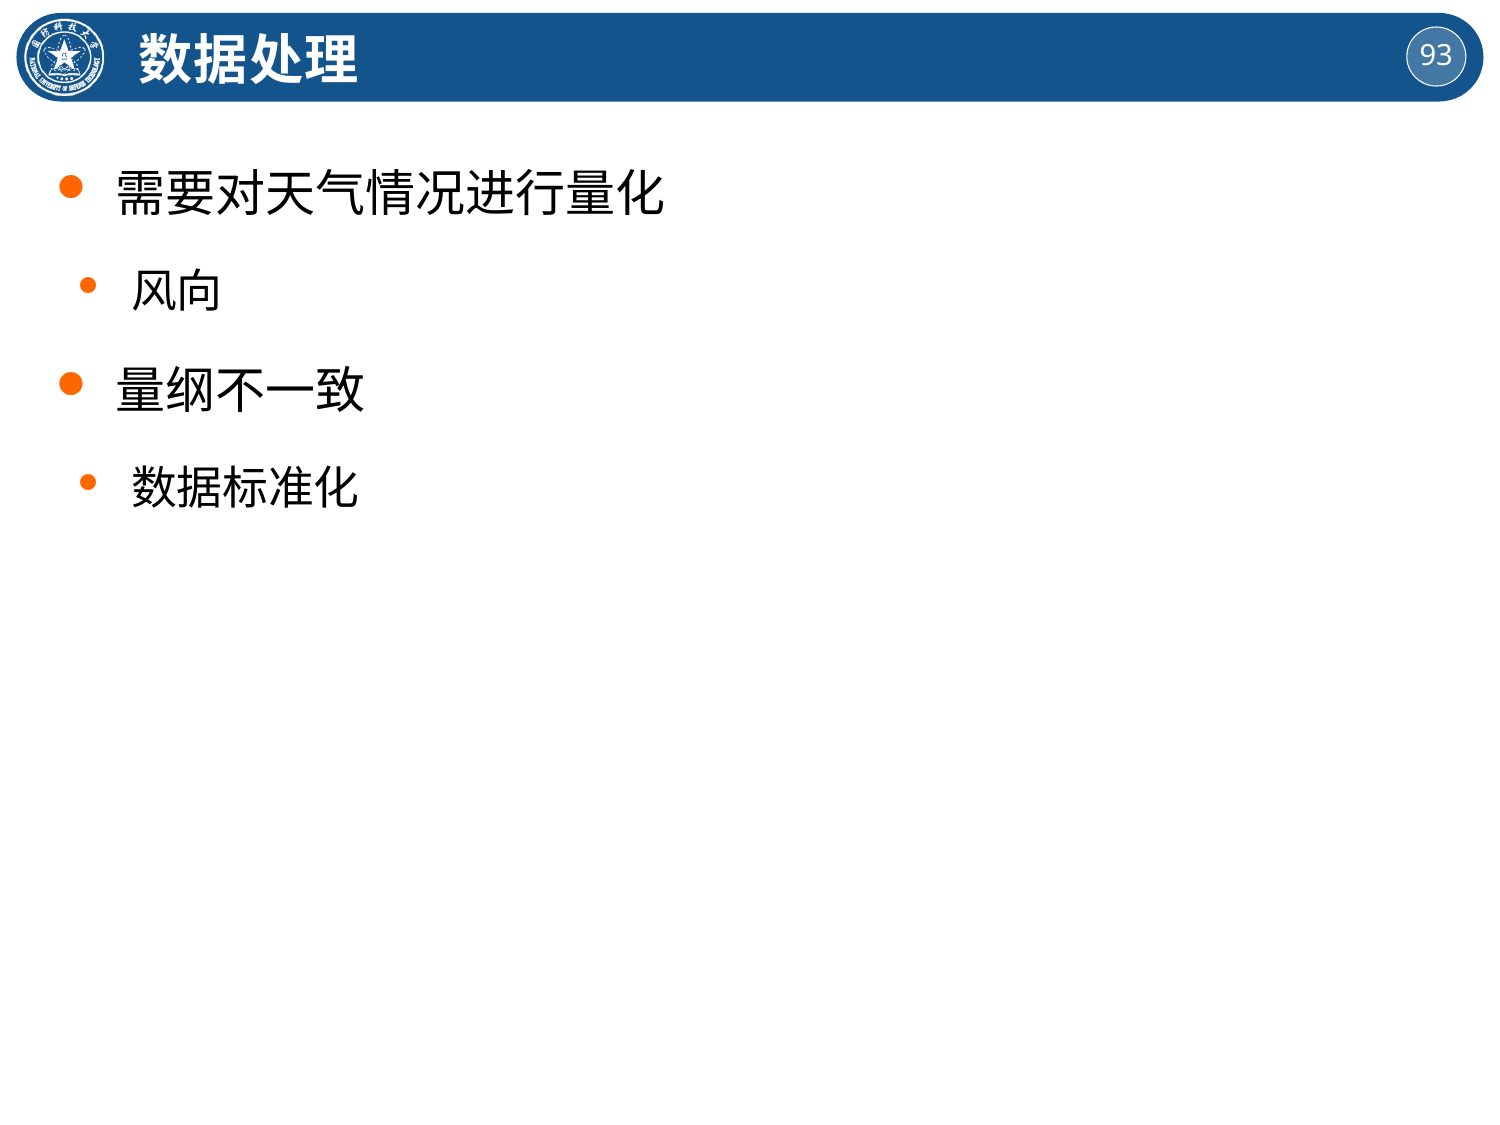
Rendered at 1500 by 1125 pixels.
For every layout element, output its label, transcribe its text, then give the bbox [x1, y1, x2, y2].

list 需要对天气情况进行量化 风向 量纲不一致 数据标准化 [41, 124, 1403, 777]
text_box 数据处理 [124, 17, 396, 98]
picture [16, 9, 111, 104]
